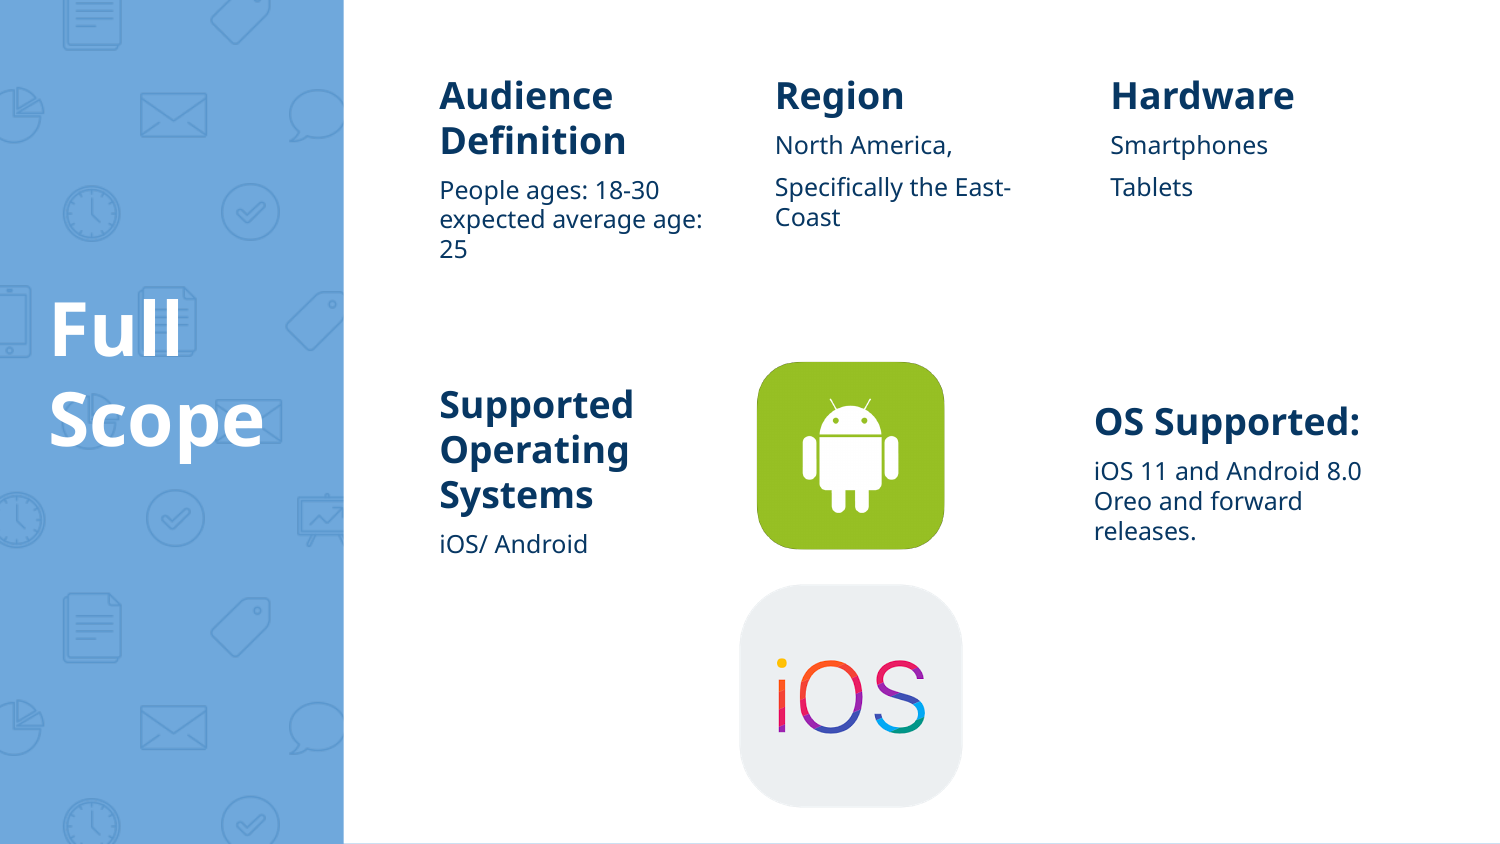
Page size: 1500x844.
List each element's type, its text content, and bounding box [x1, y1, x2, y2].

list Region North America, Specifically the East-Coast [759, 56, 1079, 271]
list Supported Operating Systems iOS/ Android [424, 365, 738, 614]
list Audience Definition People ages: 18-30 expected average age: 25 [424, 56, 744, 271]
title Full Scope [33, 266, 315, 408]
list OS Supported: iOS 11 and Android 8.0 Oreo and forward releases. [1078, 382, 1399, 597]
list Hardware Smartphones Tablets [1095, 56, 1415, 271]
picture [702, 348, 999, 844]
